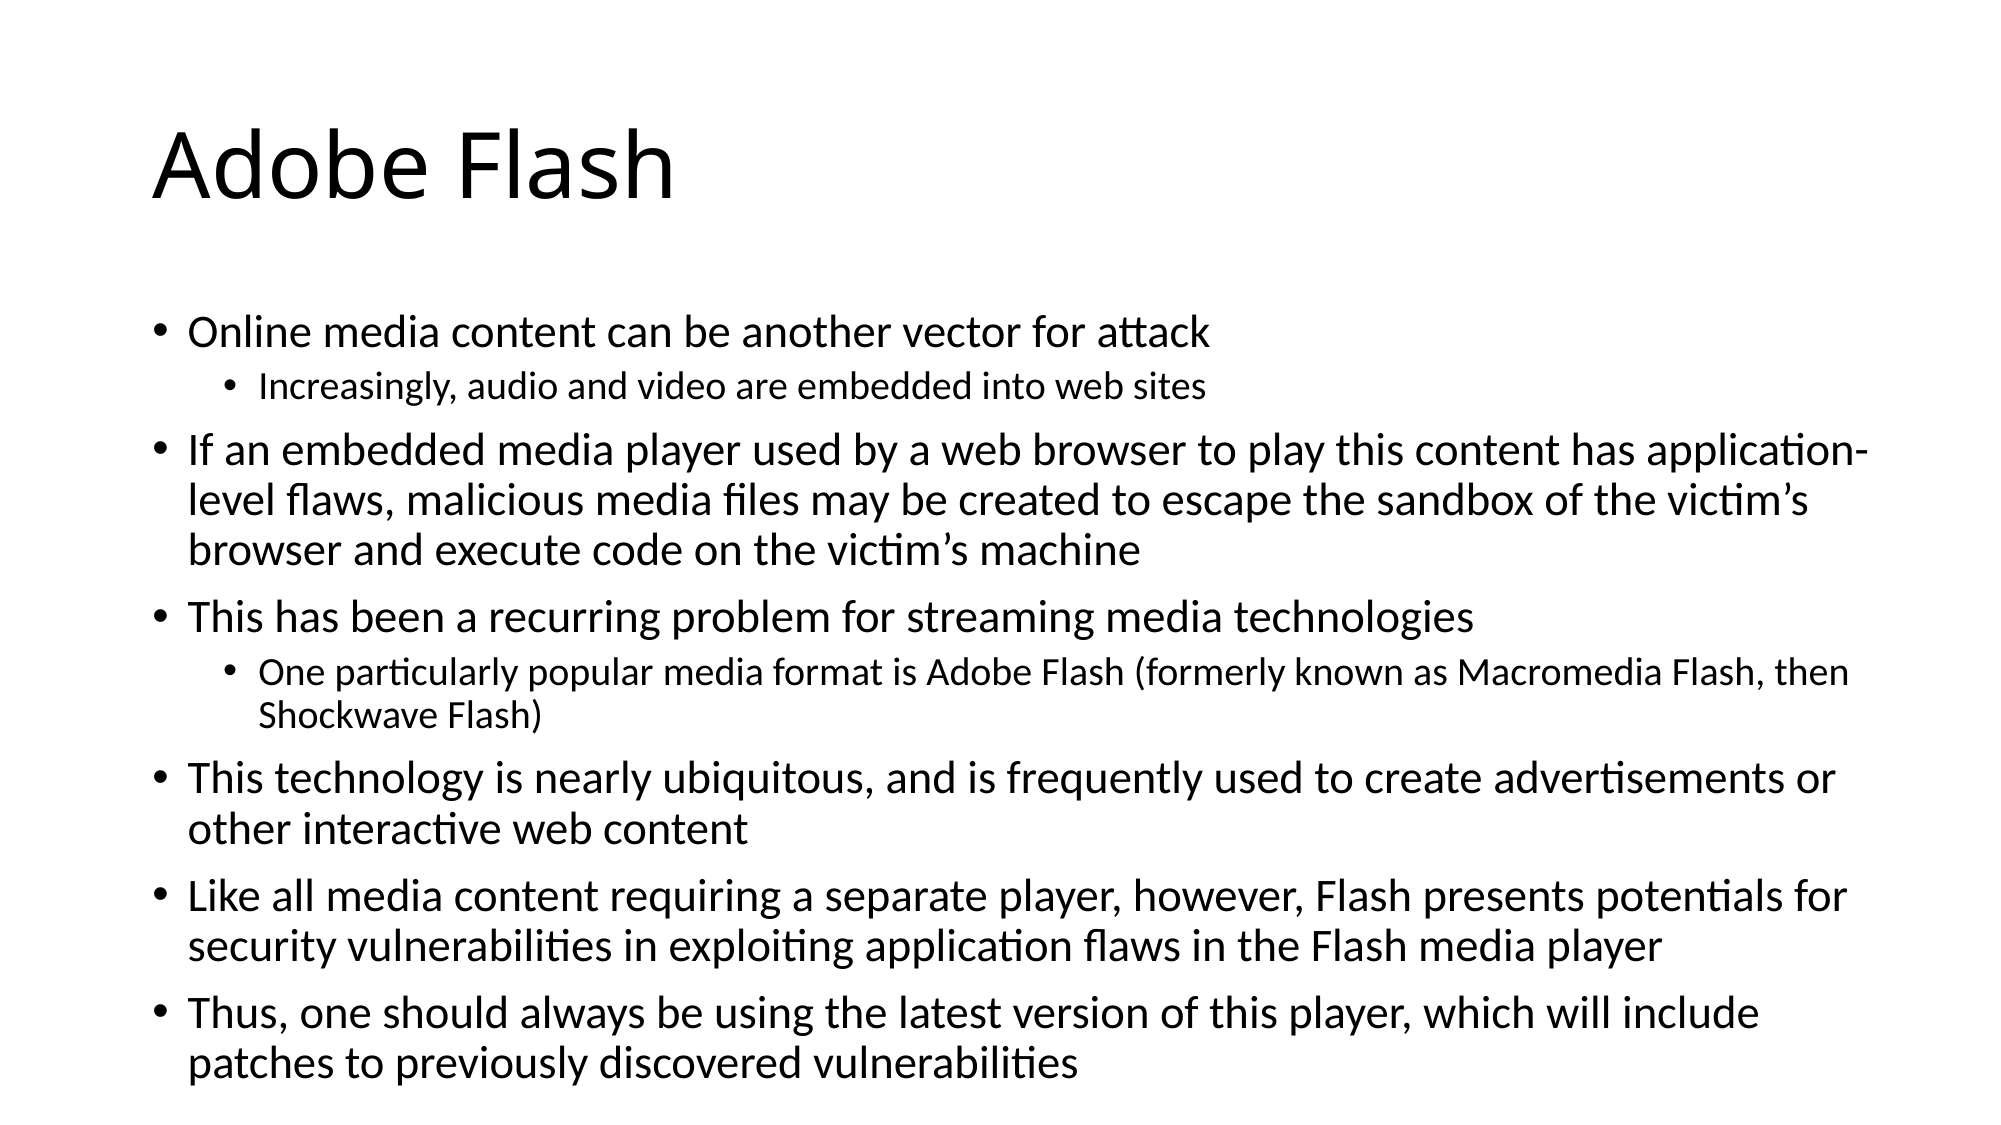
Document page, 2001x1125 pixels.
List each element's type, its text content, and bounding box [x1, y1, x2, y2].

title Adobe Flash [137, 59, 1863, 278]
list Online media content can be another vector for attack Increasingly, audio and video are embedded into web sites If an embedded media player used by a web browser to play this content has application-level flaws, malicious media files may be created to escape the sandbox of the victim’s browser and execute code on the victim’s machine This has been a recurring problem for streaming media technologies One particularly popular media format is Adobe Flash (formerly known as Macromedia Flash, then Shockwave Flash) This technology is nearly ubiquitous, and is frequently used to create advertisements or other interactive web content Like all media content requiring a separate player, however, Flash presents potentials for security vulnerabilities in exploiting application flaws in the Flash media player Thus, one should always be using the latest version of this player, which will include patches to previously discovered vulnerabilities [137, 299, 1929, 1098]
